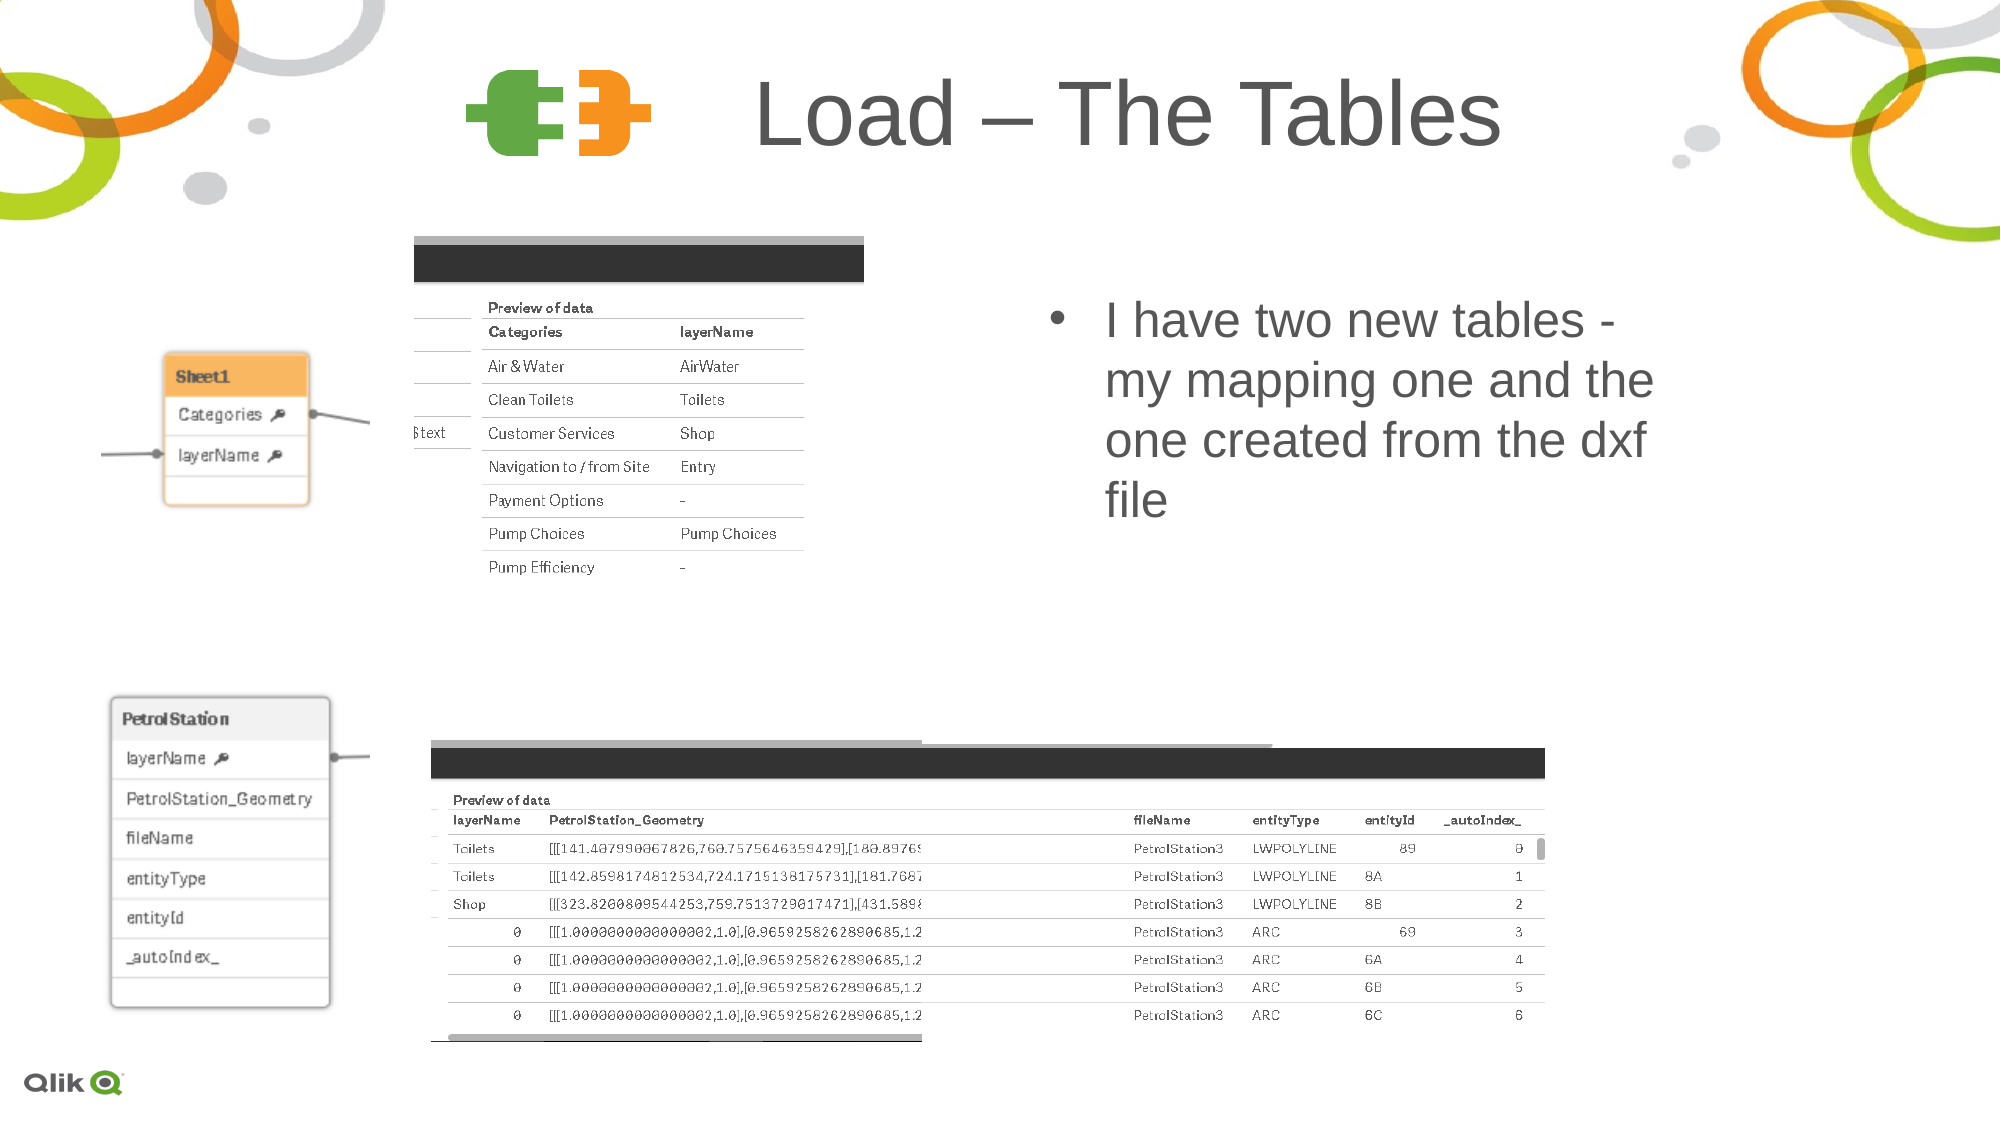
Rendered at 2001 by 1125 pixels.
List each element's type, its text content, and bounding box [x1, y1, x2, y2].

picture [23, 1070, 125, 1096]
text_box I have two new tables - my mapping one and the one created from the dxf file [1034, 279, 1689, 559]
picture [466, 70, 652, 156]
text_box Load – The Tables [129, 46, 2000, 128]
picture [62, 646, 370, 1050]
picture [413, 198, 864, 595]
picture [101, 314, 370, 524]
picture [0, 0, 392, 233]
picture [1664, 128, 2000, 245]
picture [1664, 0, 2000, 46]
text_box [431, 727, 1546, 1042]
